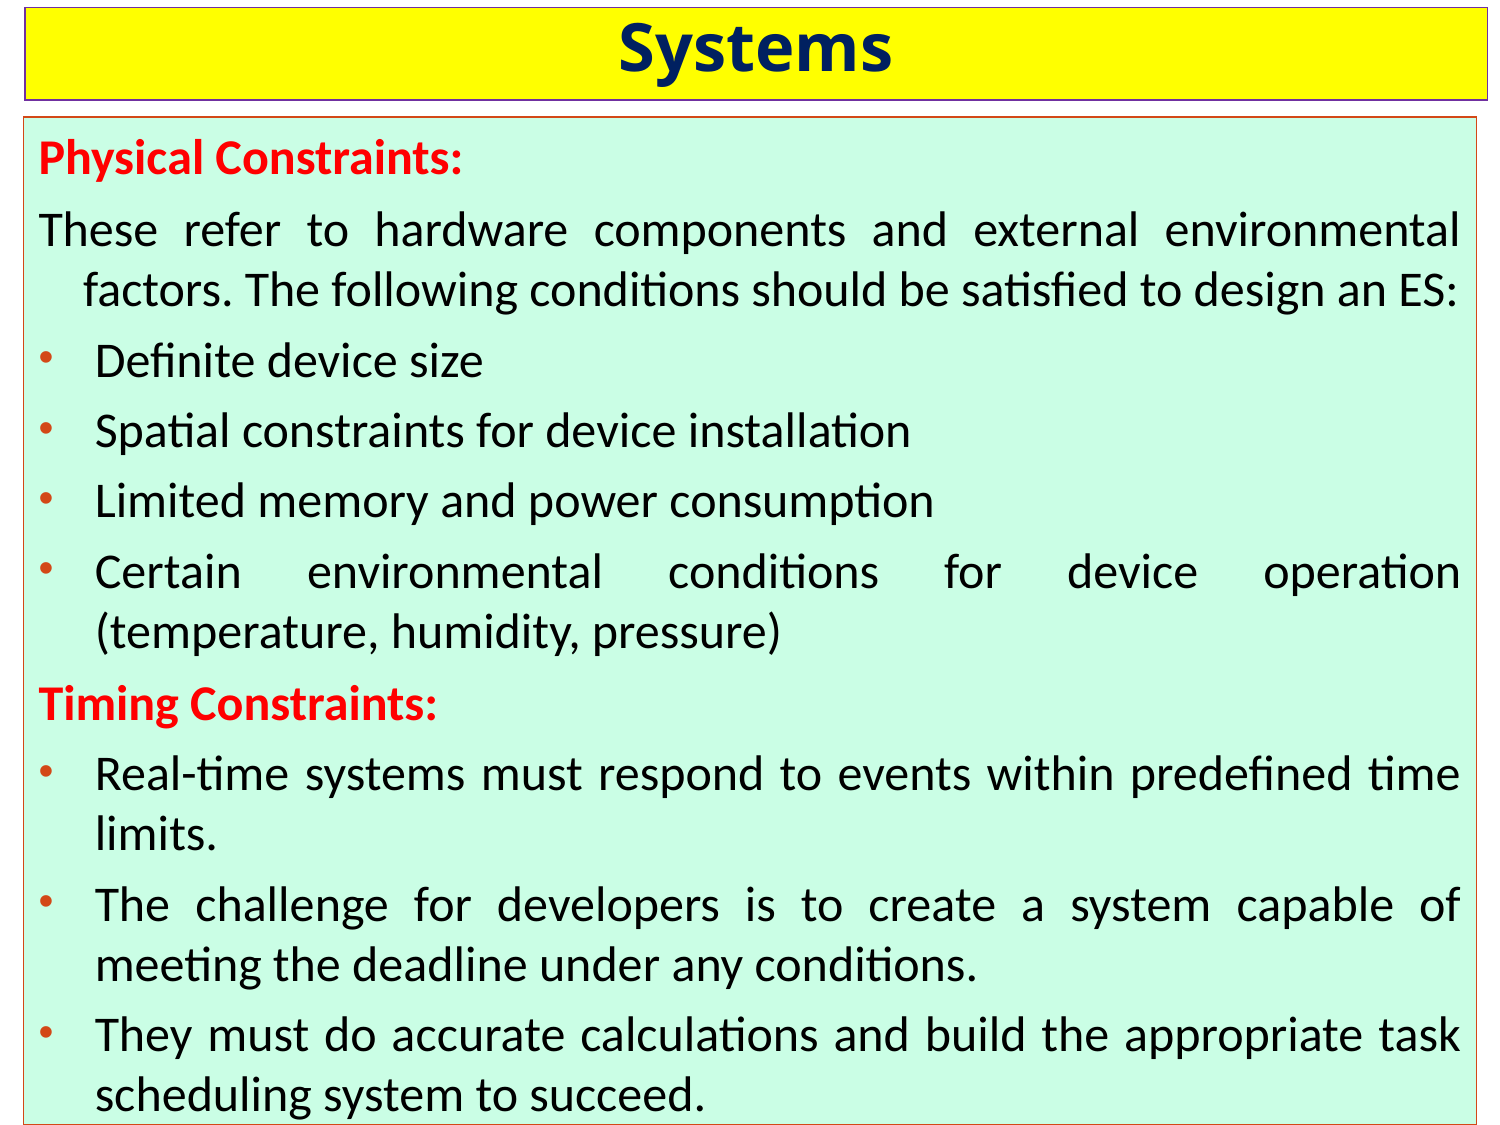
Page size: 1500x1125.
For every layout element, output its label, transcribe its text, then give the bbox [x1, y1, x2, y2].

list Physical Constraints: These refer to hardware components and external environmental factors. The following conditions should be satisfied to design an ES: Definite device size Spatial constraints for device installation Limited memory and power consumption Certain environmental conditions for device operation (temperature, humidity, pressure) Timing Constraints: Real-time systems must respond to events within predefined time limits. The challenge for developers is to create a system capable of meeting the deadline under any conditions. They must do accurate calculations and build the appropriate task scheduling system to succeed. [23, 116, 1477, 1125]
title Constraints of Real Time Embedded Systems [24, 7, 1488, 101]
